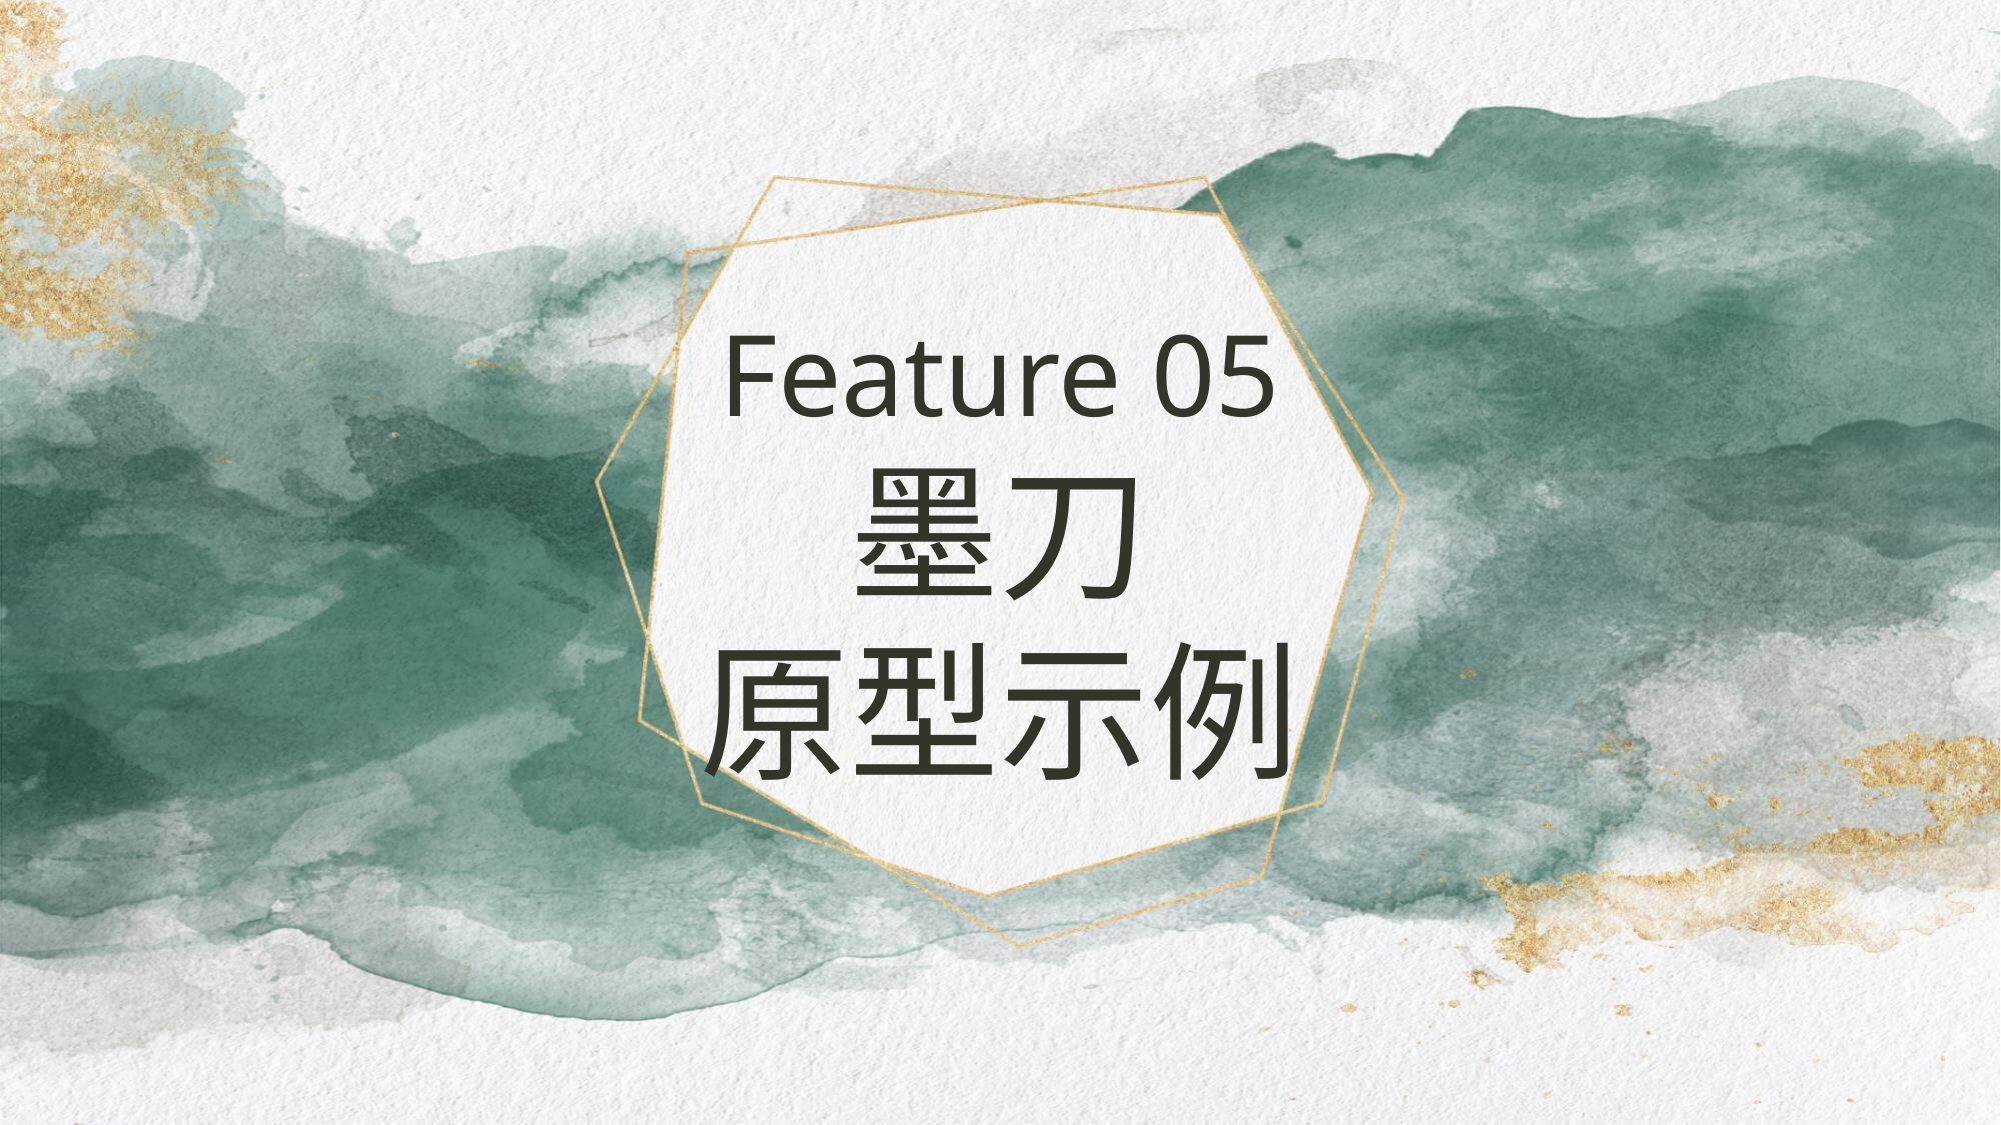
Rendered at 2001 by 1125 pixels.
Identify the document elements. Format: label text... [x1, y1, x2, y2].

text_box Feature 05 墨刀 原型示例 [580, 296, 1419, 807]
picture [0, 0, 2001, 1125]
